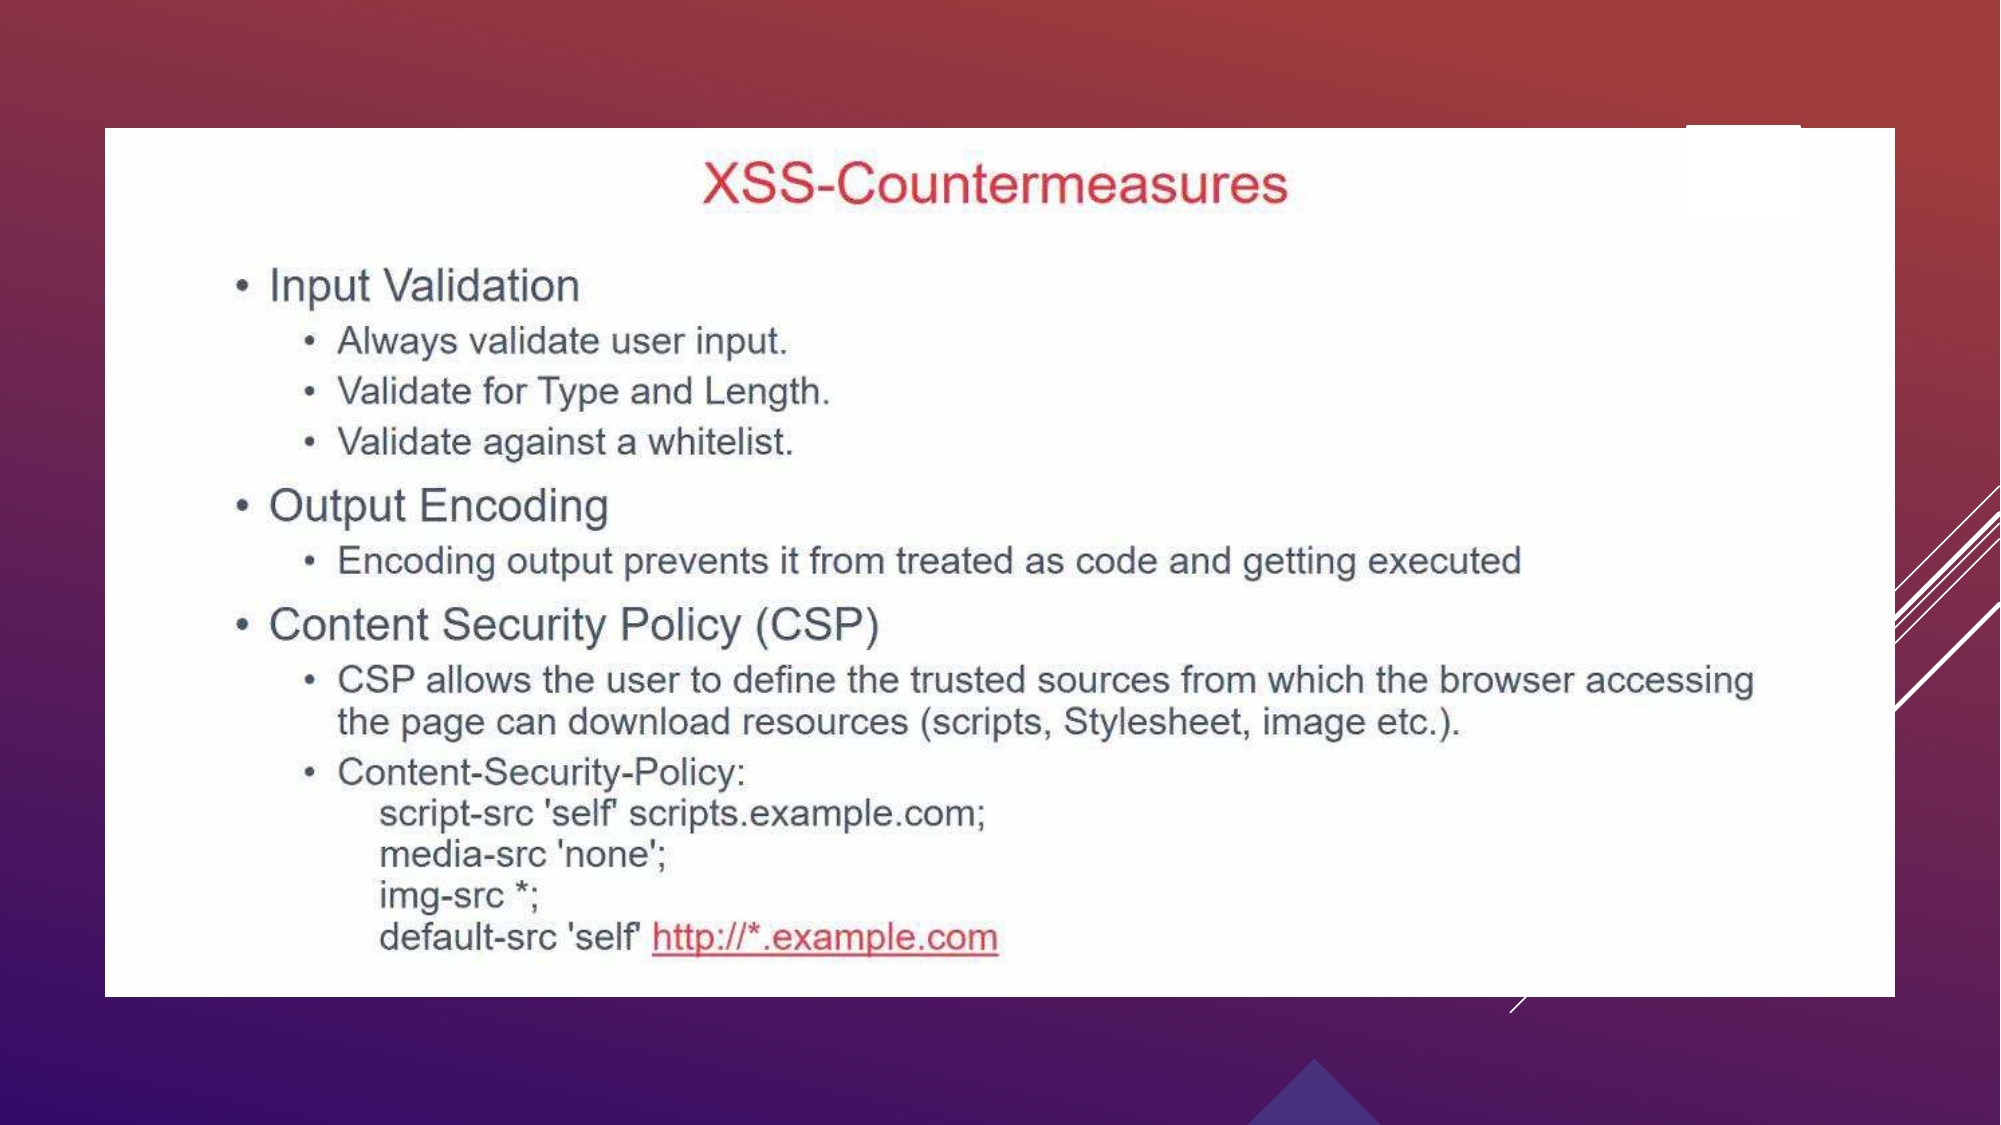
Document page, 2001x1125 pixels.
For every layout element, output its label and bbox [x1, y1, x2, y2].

text_box [105, 128, 1895, 1125]
